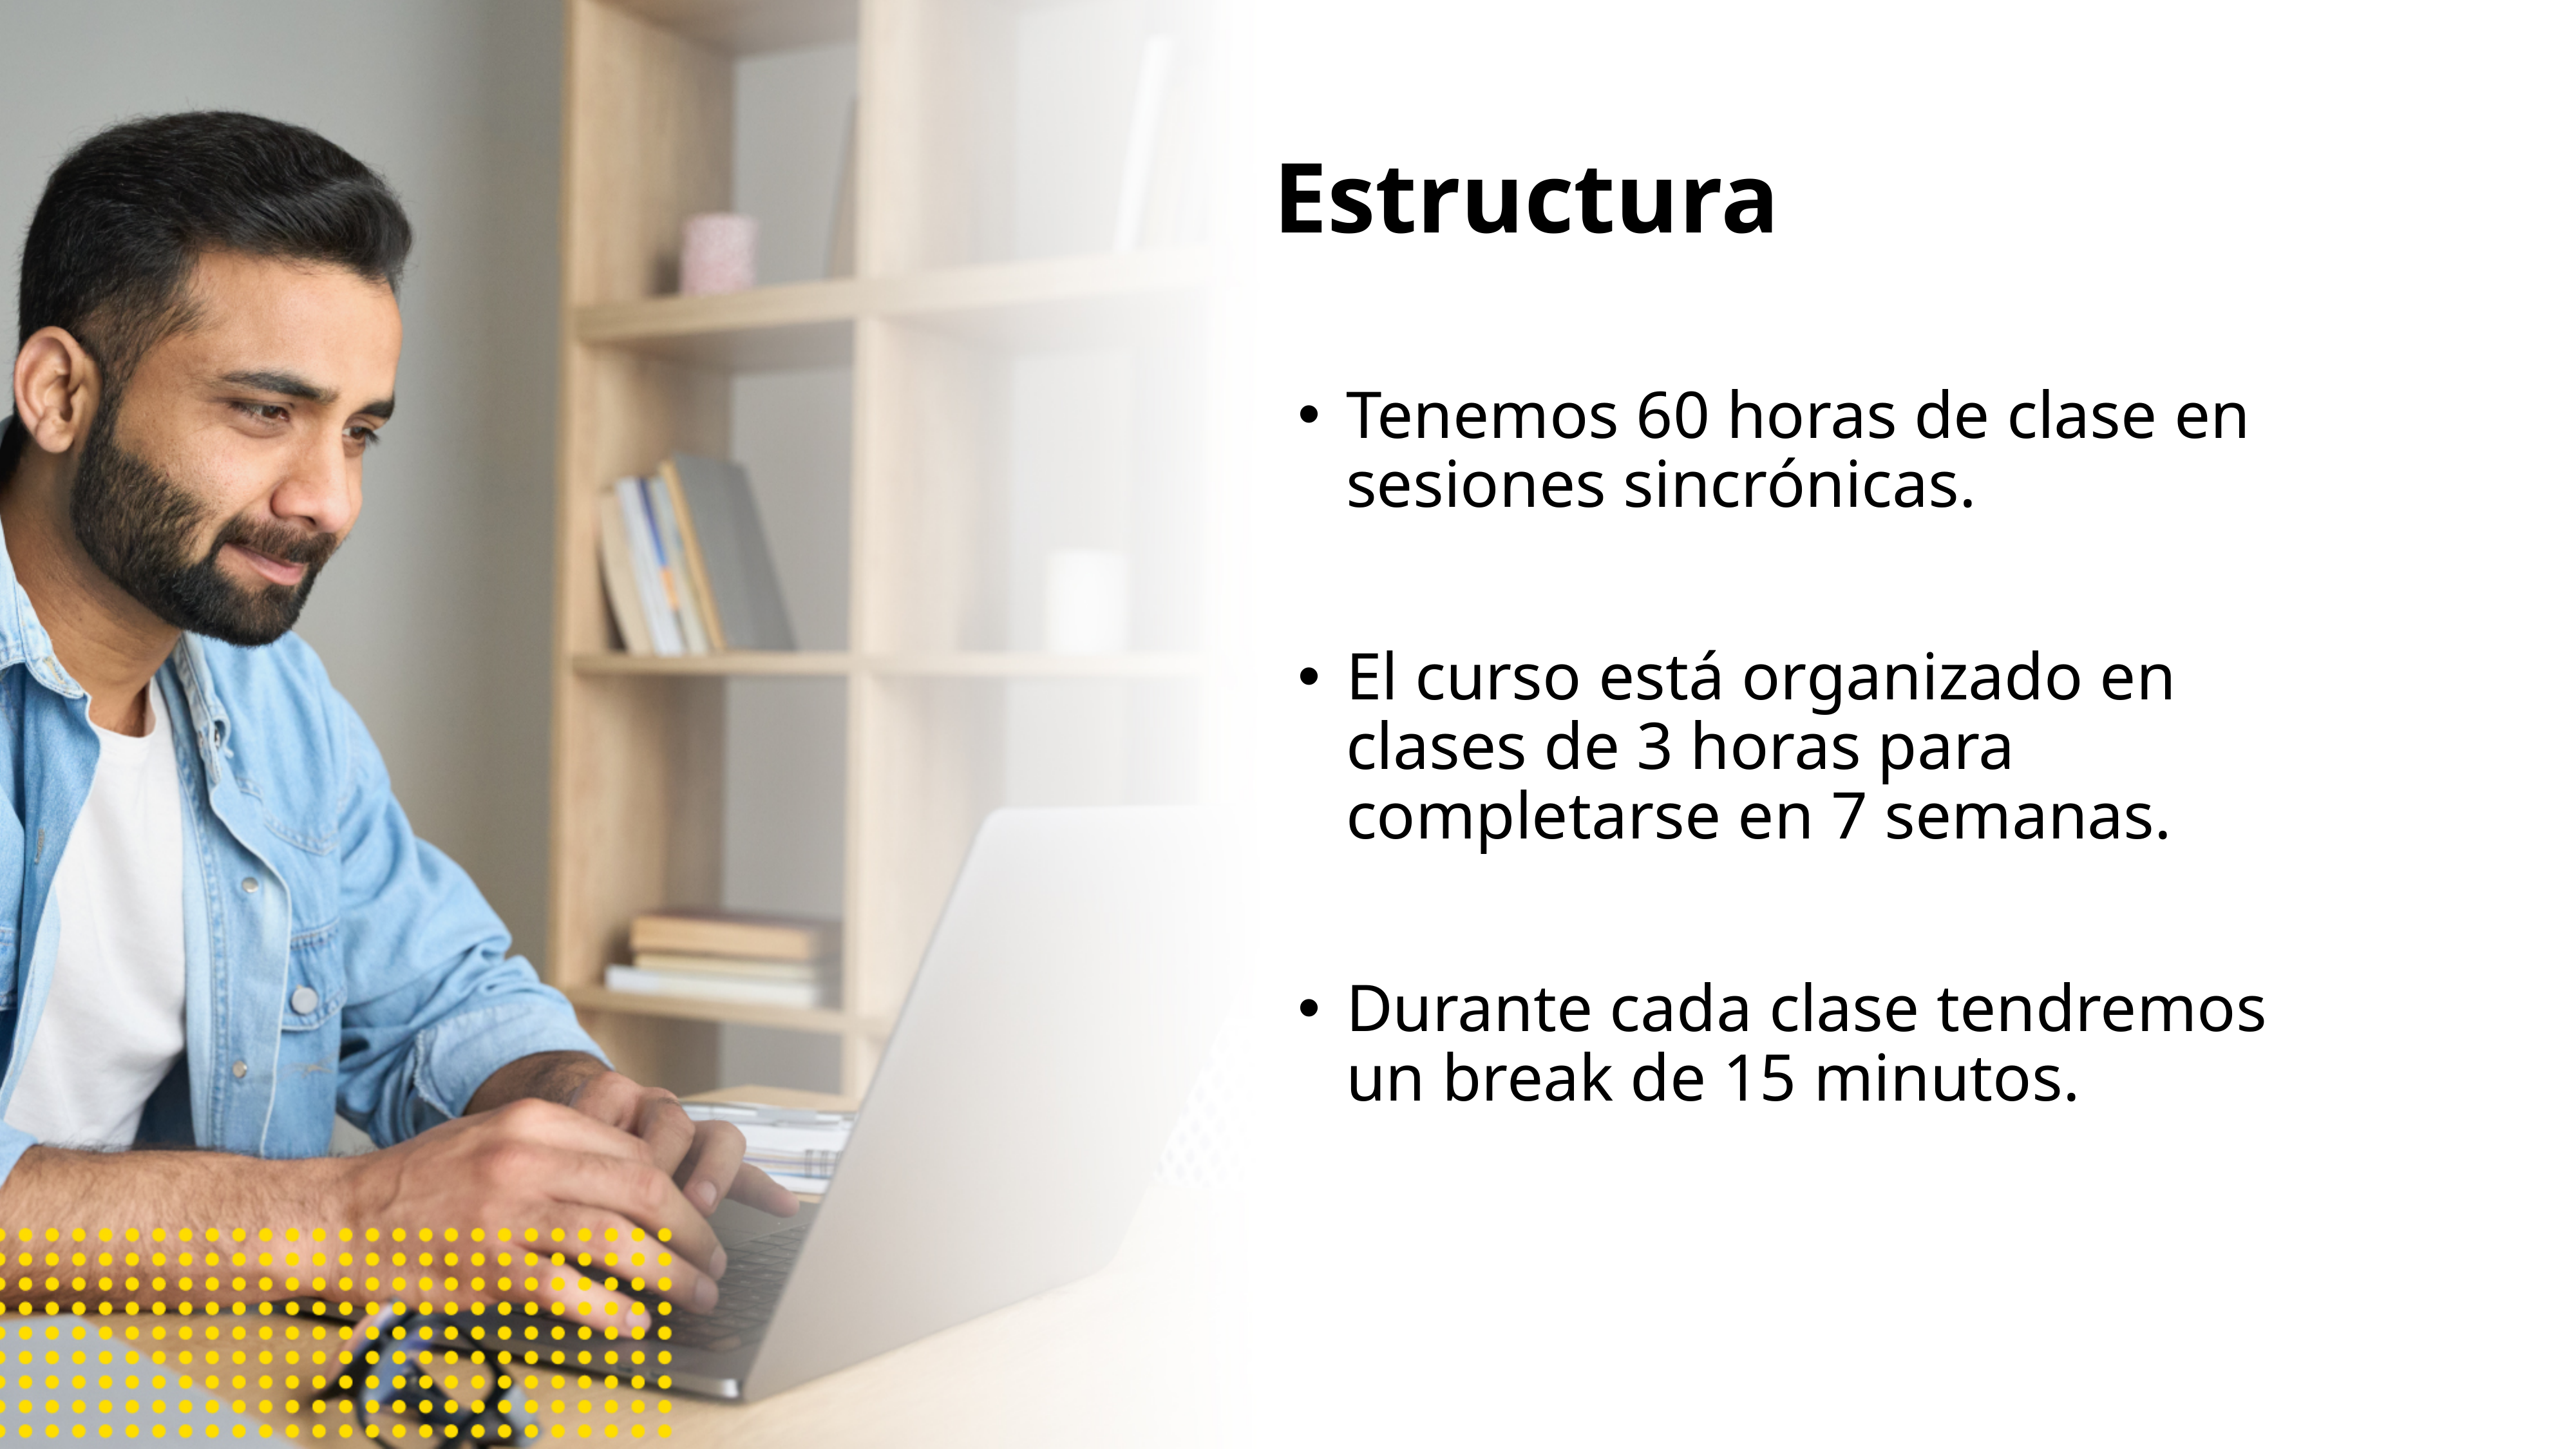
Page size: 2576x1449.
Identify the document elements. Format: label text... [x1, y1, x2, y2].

title Estructura [1264, 140, 2133, 262]
list Tenemos 60 horas de clase en sesiones sincrónicas. El curso está organizado en clases de 3 horas para completarse en 7 semanas. Durante cada clase tendremos un break de 15 minutos. [1288, 377, 2367, 856]
picture [0, 0, 2576, 1449]
